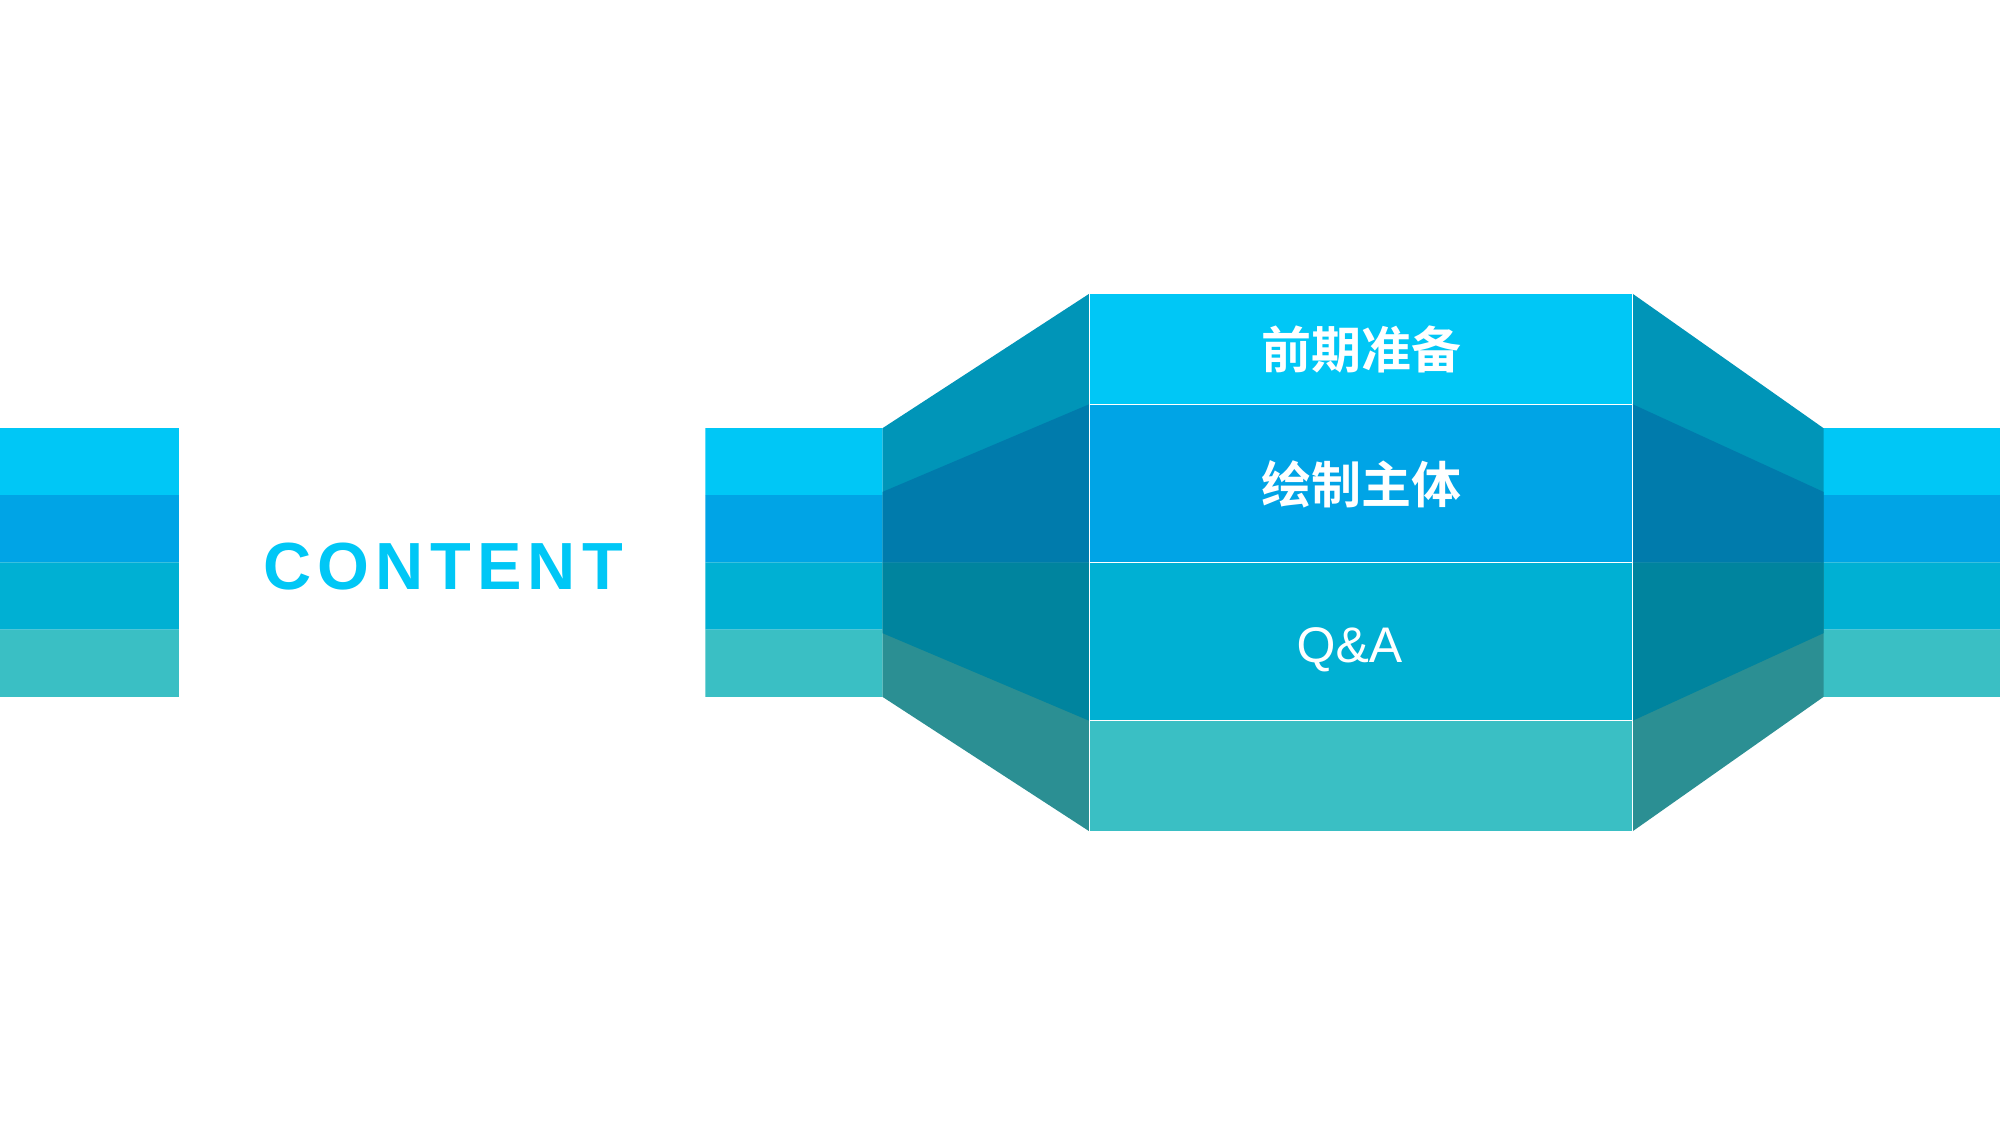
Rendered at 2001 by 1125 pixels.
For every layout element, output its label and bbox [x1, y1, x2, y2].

text_box [0, 293, 2000, 832]
